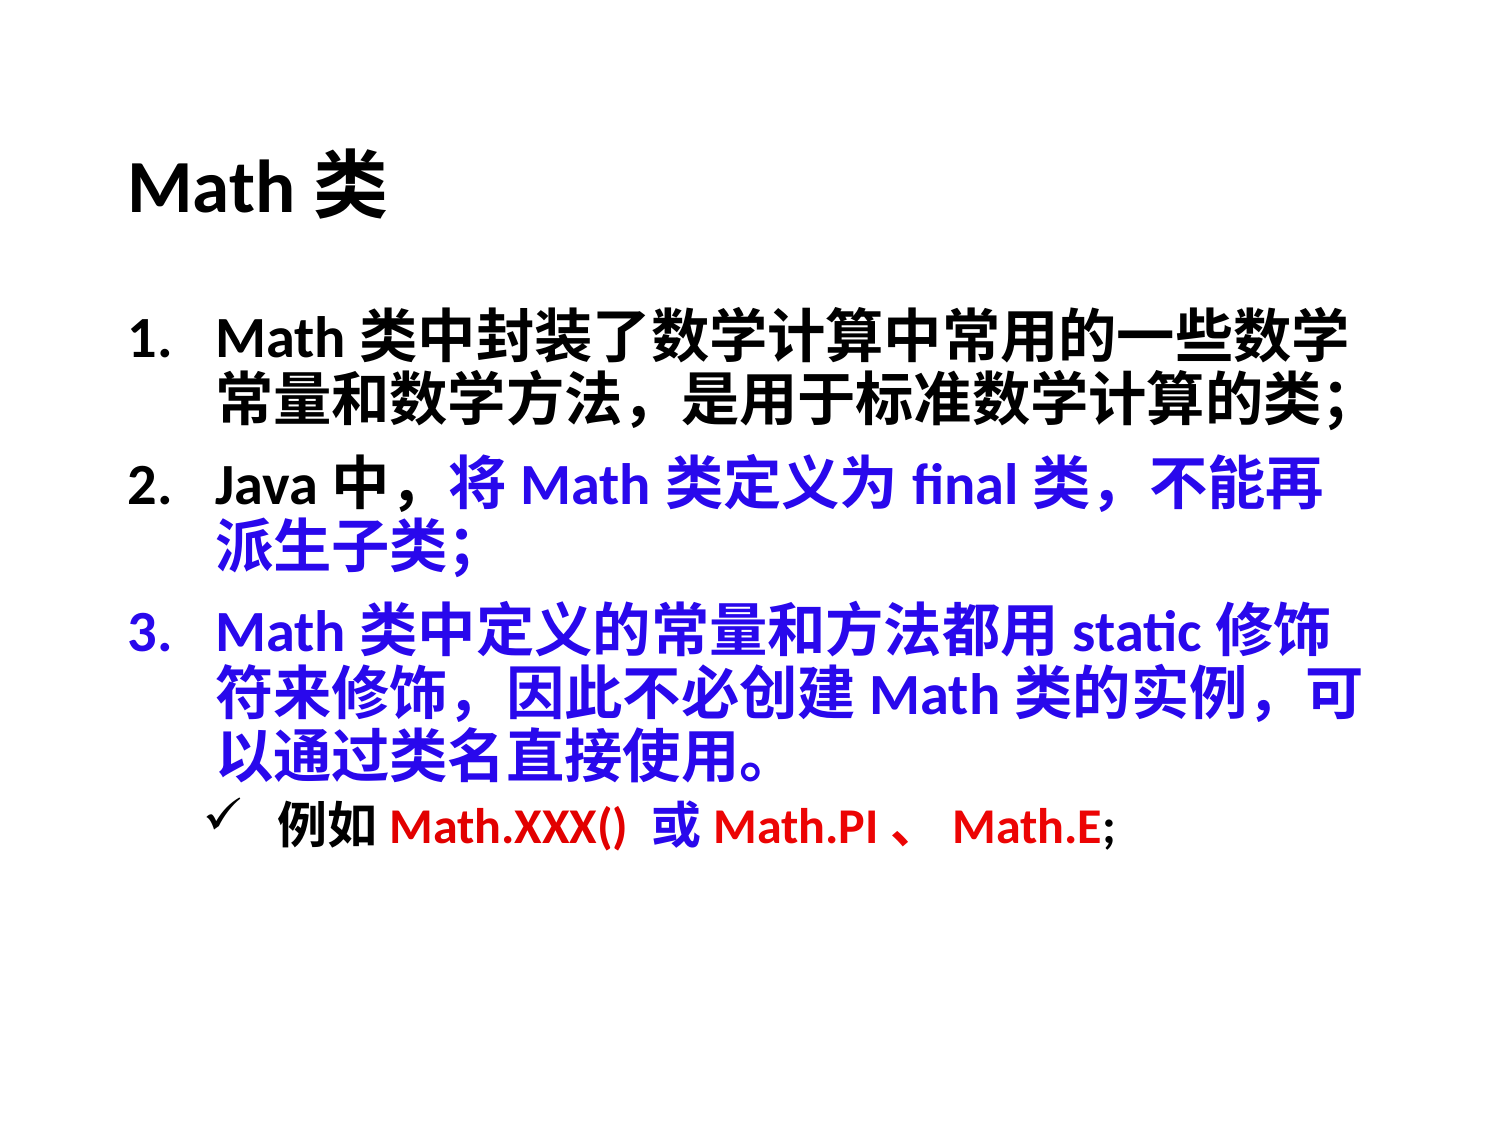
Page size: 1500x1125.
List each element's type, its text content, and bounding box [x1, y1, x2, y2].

title Math类 [112, 126, 1388, 250]
list Math类中封装了数学计算中常用的一些数学常量和数学方法，是用于标准数学计算的类； Java中，将Math类定义为final类，不能再派生子类； Math类中定义的常量和方法都用static修饰符来修饰，因此不必创建Math类的实例，可以通过类名直接使用。 例如Math.XXX() 或Math.PI、Math.E; [112, 299, 1388, 975]
